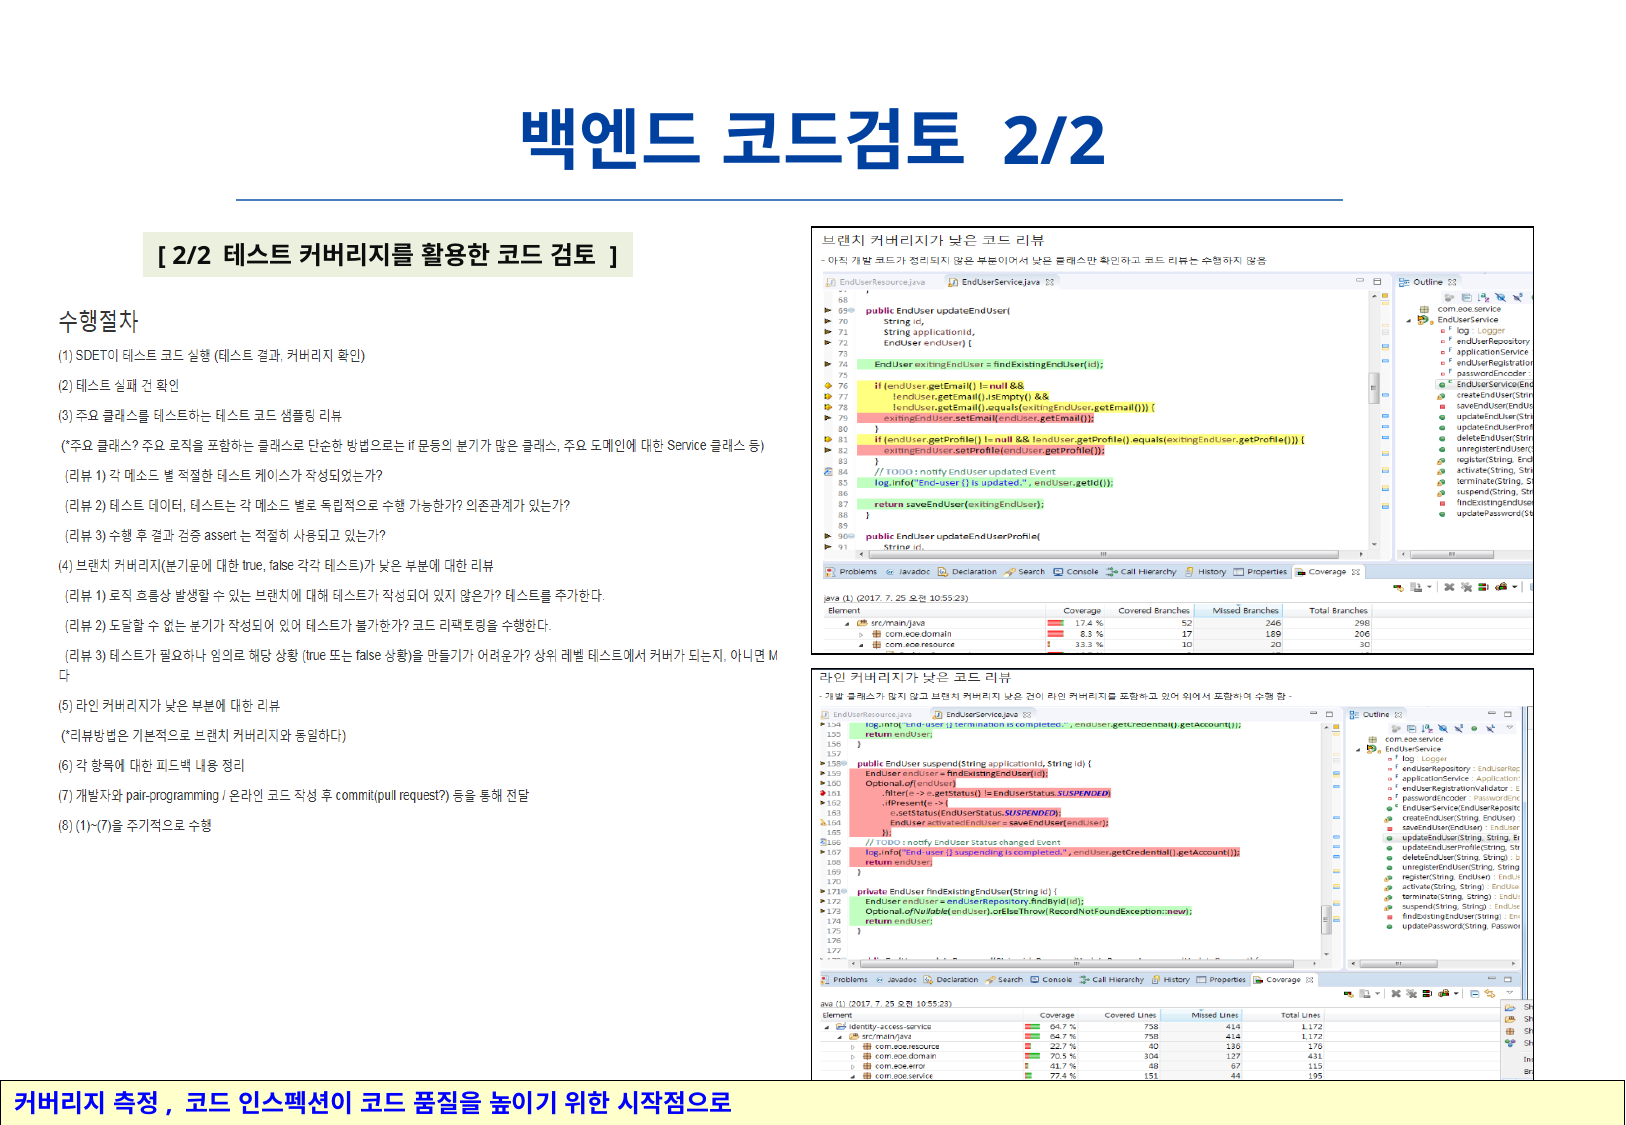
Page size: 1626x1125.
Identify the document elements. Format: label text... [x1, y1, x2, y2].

picture [812, 227, 1534, 654]
text_box 백엔드 코드검토 2/2 [0, 63, 1625, 222]
text_box 커버리지 측정, 코드 인스펙션이 코드 품질을 높이기 위한 시작점으로 [0, 1080, 1625, 1125]
text_box [ 2/2 테스트 커버리지를 활용한 코드 검토 ] [142, 232, 633, 277]
picture [45, 294, 777, 843]
picture [812, 668, 1534, 1099]
